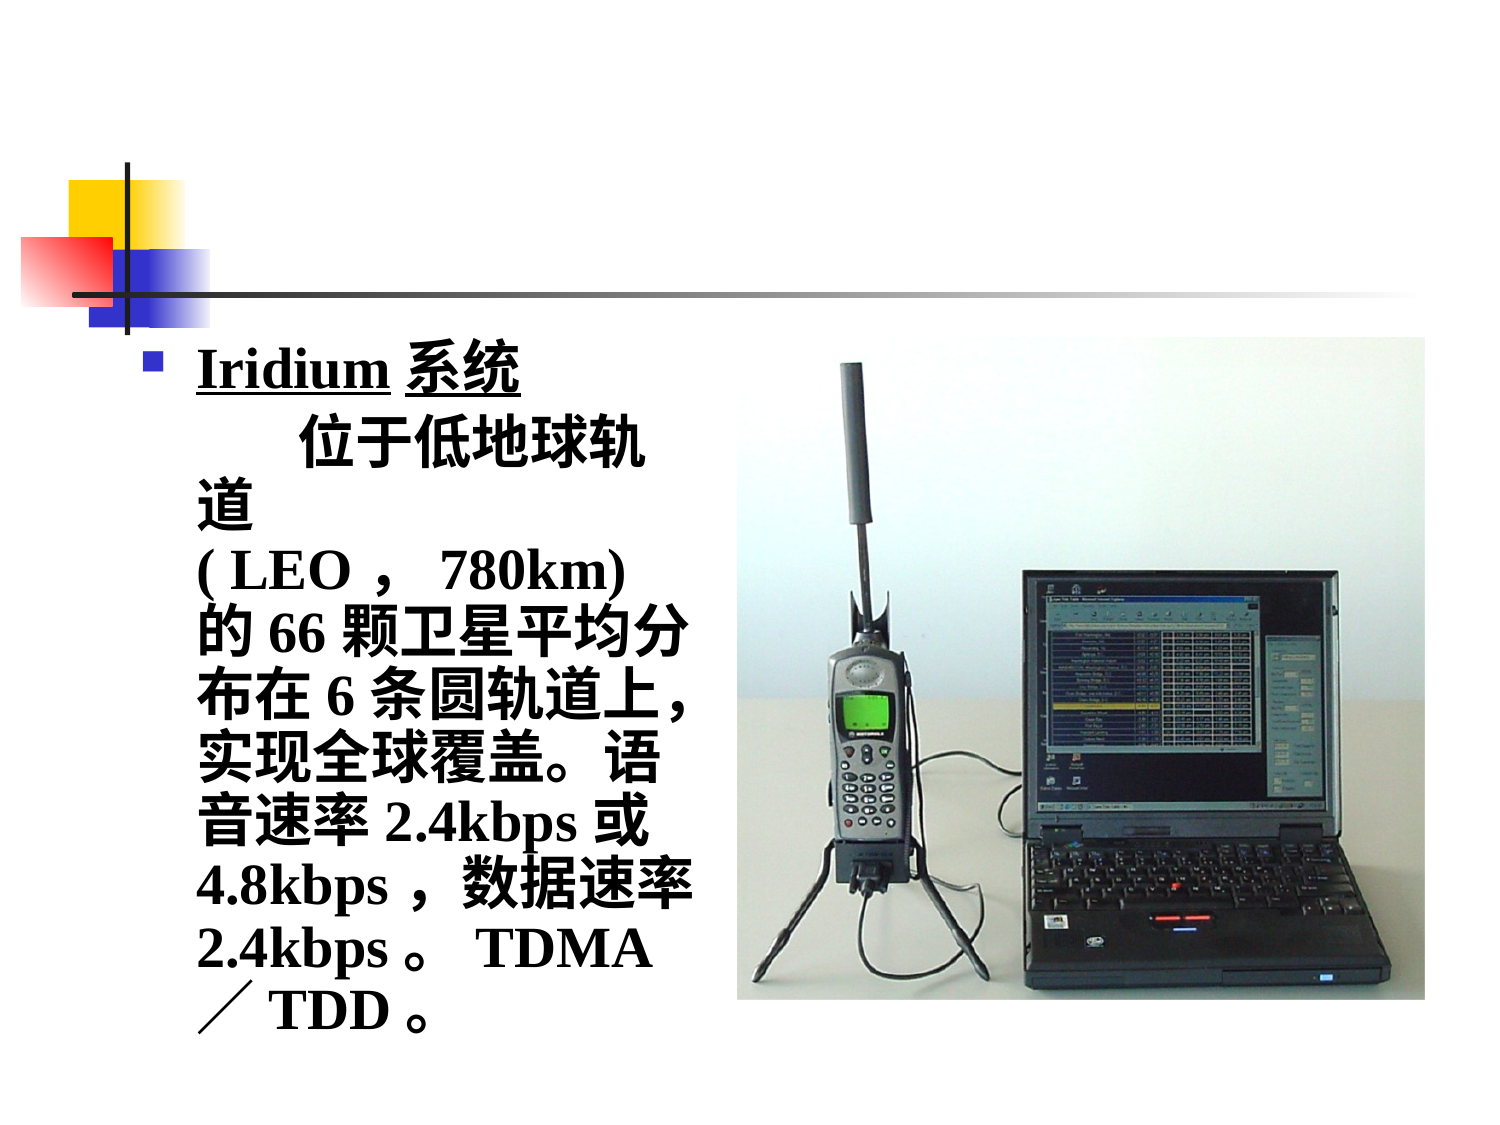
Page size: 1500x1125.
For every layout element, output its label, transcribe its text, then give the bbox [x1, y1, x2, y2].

picture [737, 337, 1426, 1001]
list Iridium系统 位于低地球轨道 ( LEO，780km)的66颗卫星平均分布在6条圆轨道上，实现全球覆盖。语音速率2.4kbps或4.8kbps，数据速率2.4kbps。TDMA／TDD。 [124, 330, 713, 1007]
